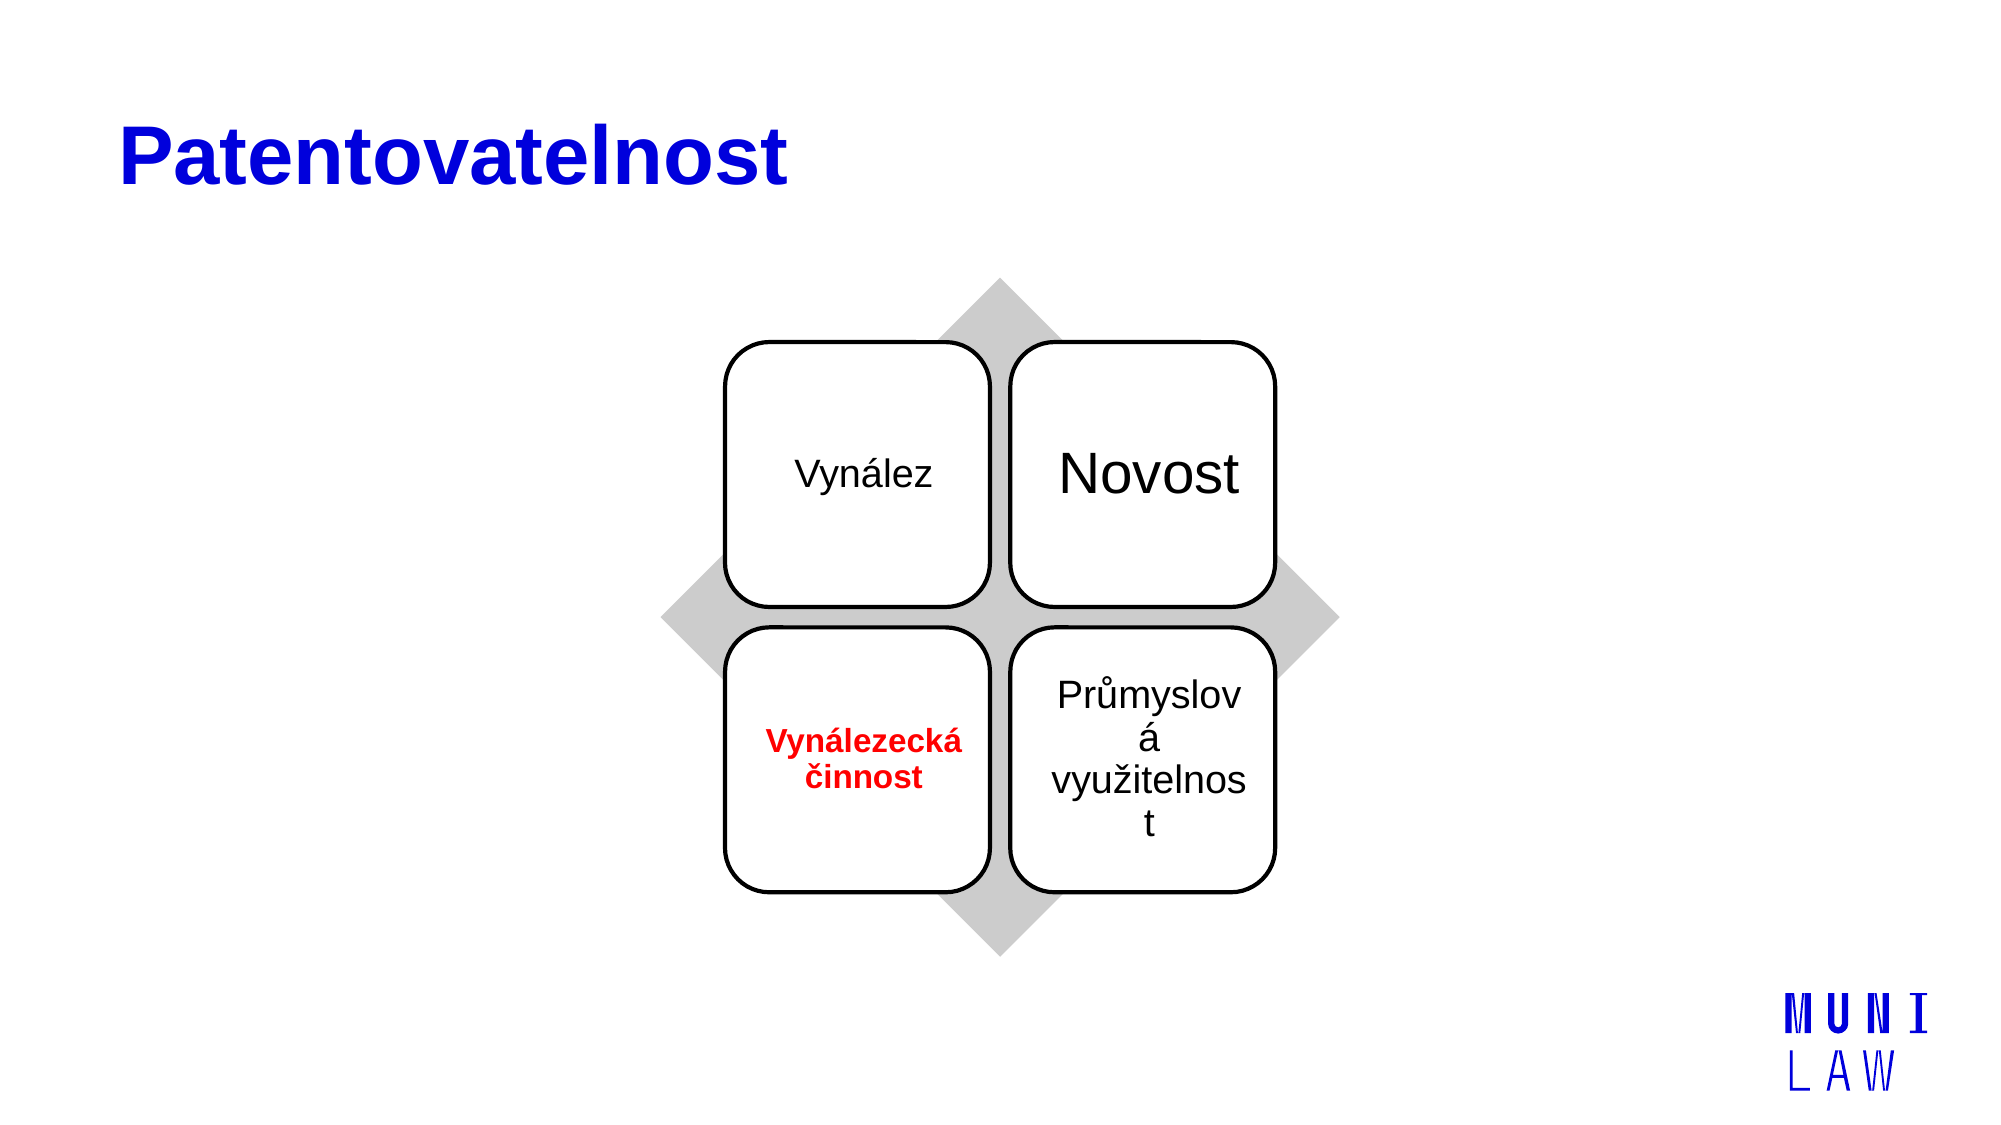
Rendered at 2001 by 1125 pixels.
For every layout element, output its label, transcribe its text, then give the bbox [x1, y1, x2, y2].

title Patentovatelnost [118, 118, 1883, 193]
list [117, 277, 1883, 958]
